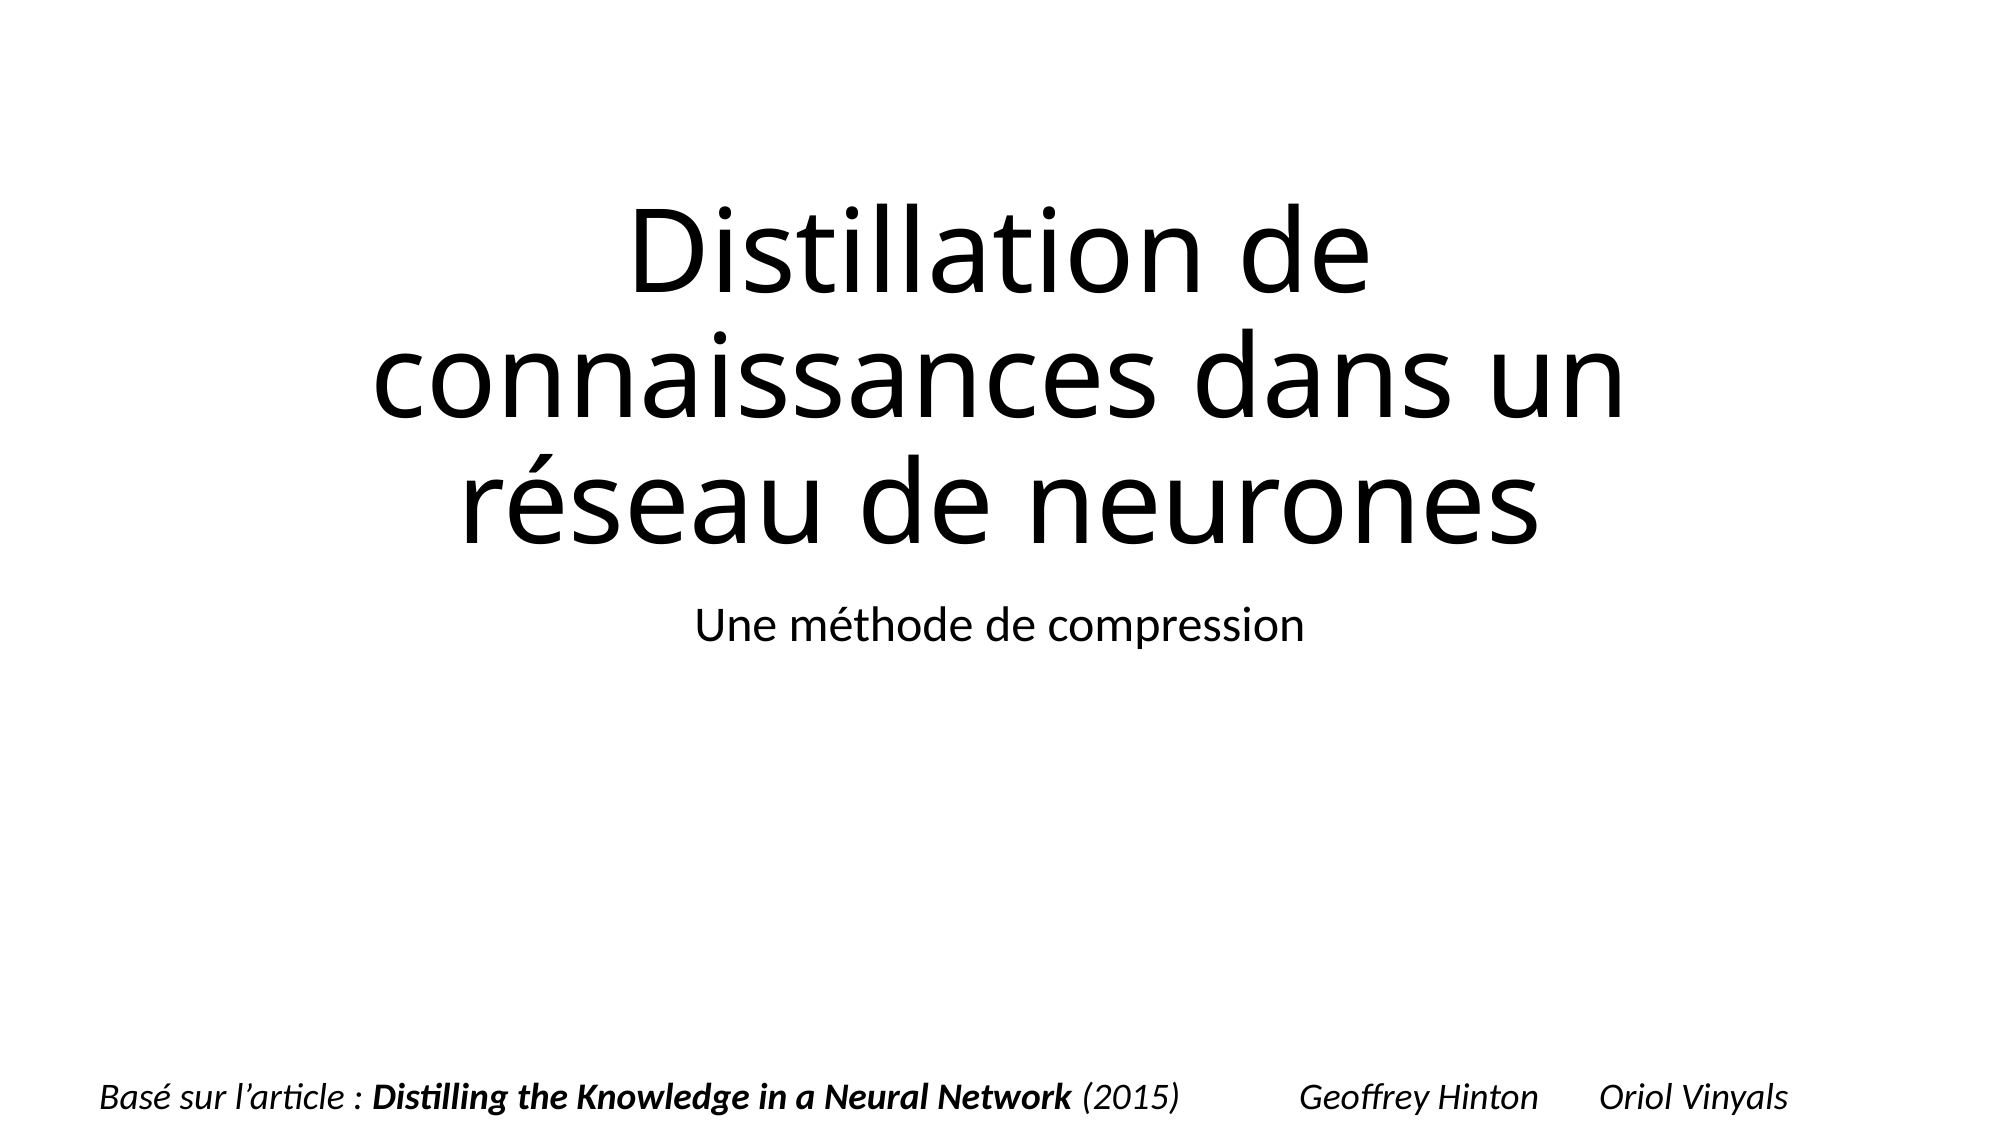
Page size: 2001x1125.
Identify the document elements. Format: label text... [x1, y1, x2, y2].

title Distillation de connaissances dans un réseau de neurones [249, 184, 1750, 576]
subtitle Une méthode de compression [249, 590, 1750, 863]
text_box Basé sur l’article : Distilling the Knowledge in a Neural Network (2015) Geoffrey Hinton Oriol Vinyals Jeff Dean [84, 1064, 1916, 1125]
